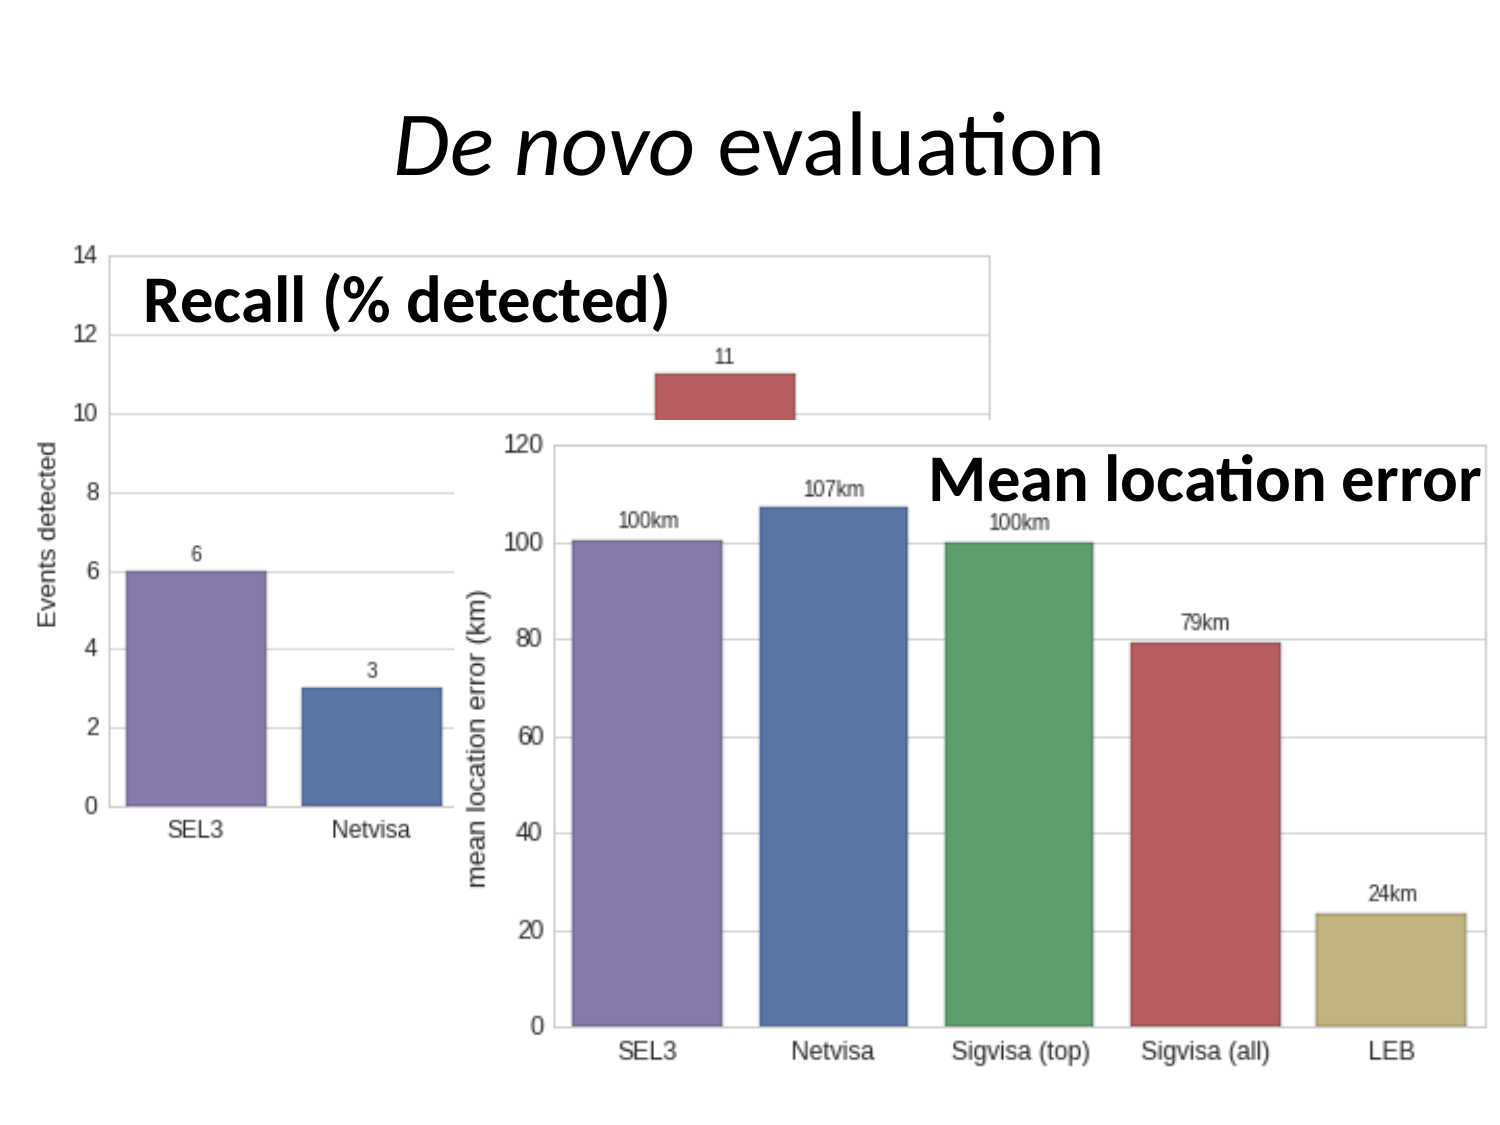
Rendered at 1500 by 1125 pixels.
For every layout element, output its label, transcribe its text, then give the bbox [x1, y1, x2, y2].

picture [26, 232, 1500, 1079]
title De novo evaluation [75, 45, 1425, 233]
